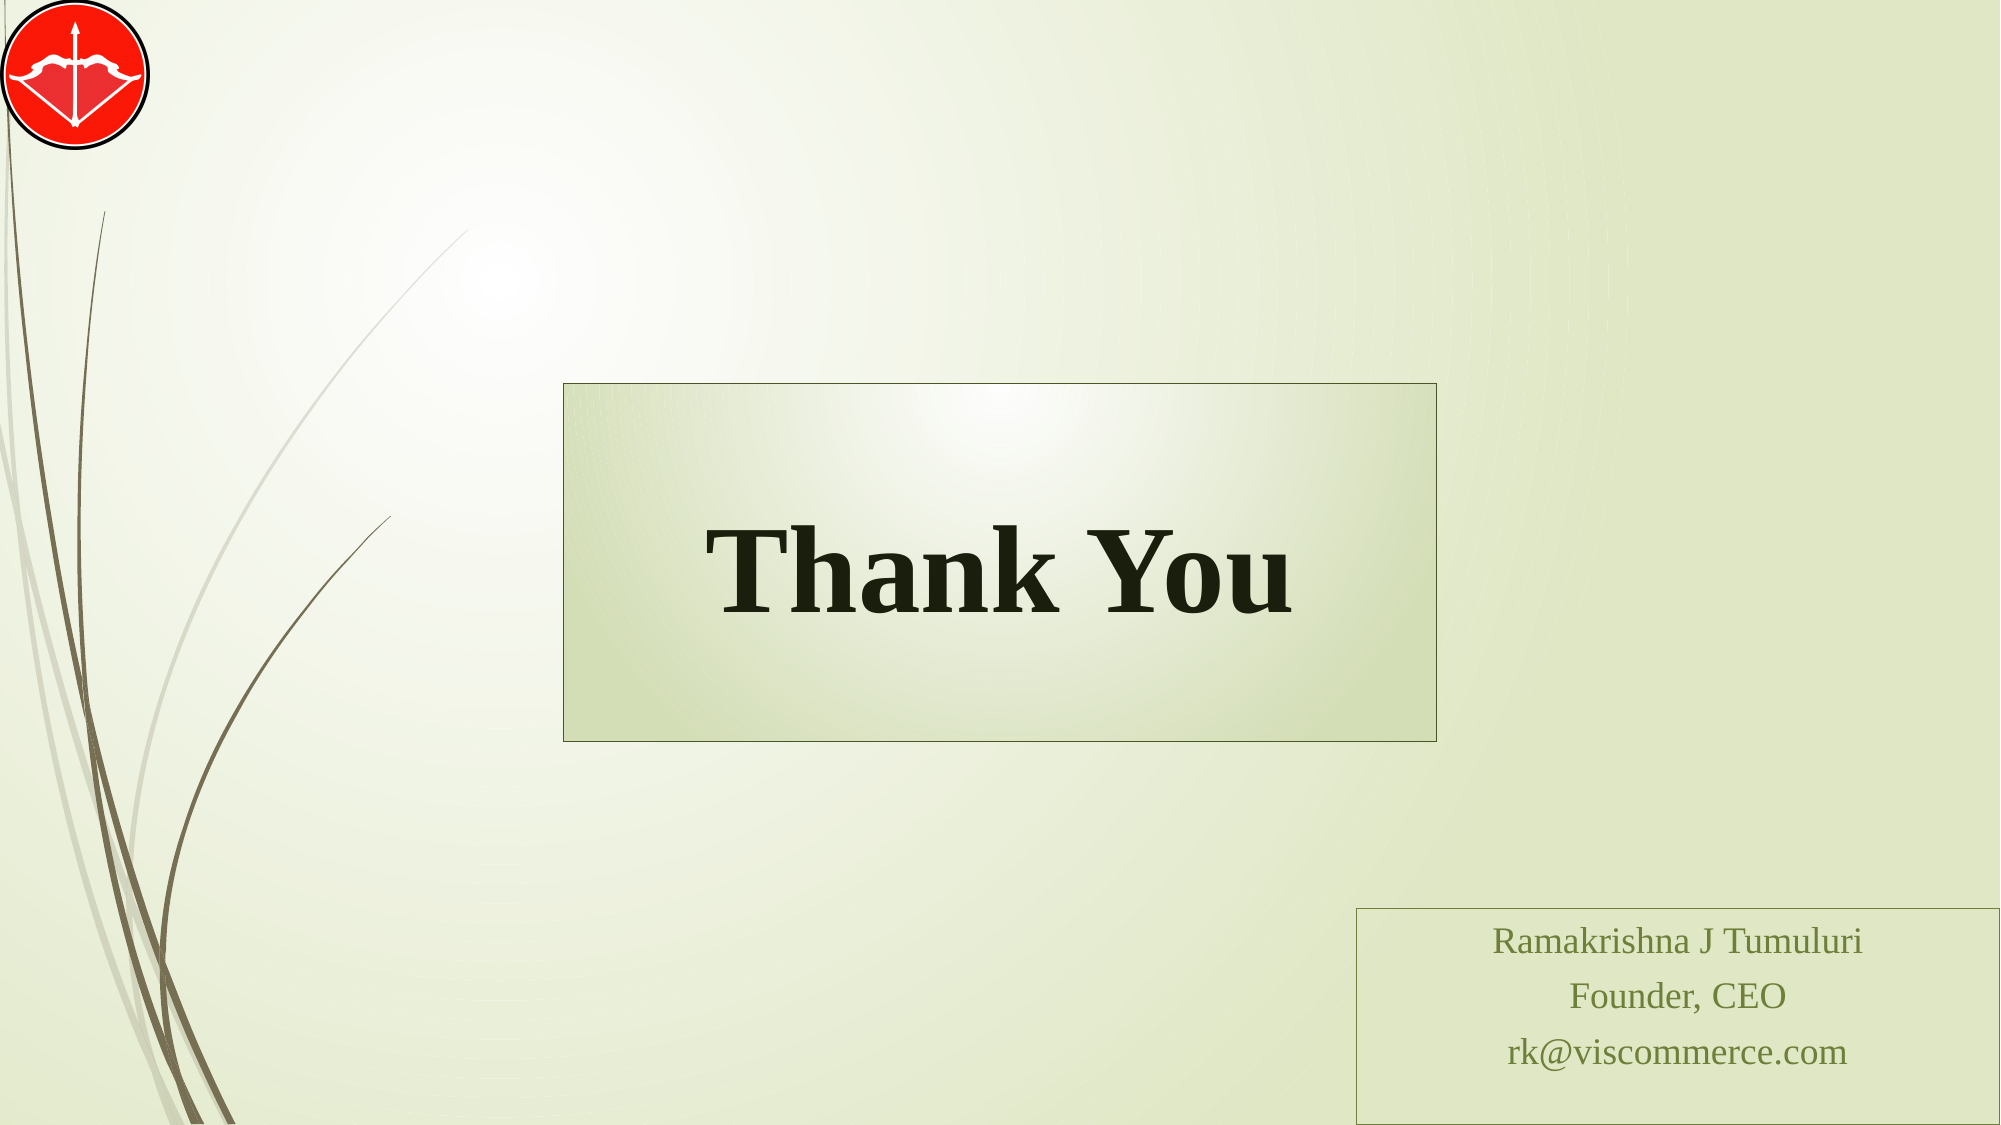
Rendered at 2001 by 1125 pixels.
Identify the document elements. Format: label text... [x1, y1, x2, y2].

subtitle Ramakrishna J Tumuluri Founder, CEO rk@viscommerce.com [1356, 908, 2000, 1125]
title Thank You [563, 383, 1437, 742]
picture [0, 0, 151, 151]
